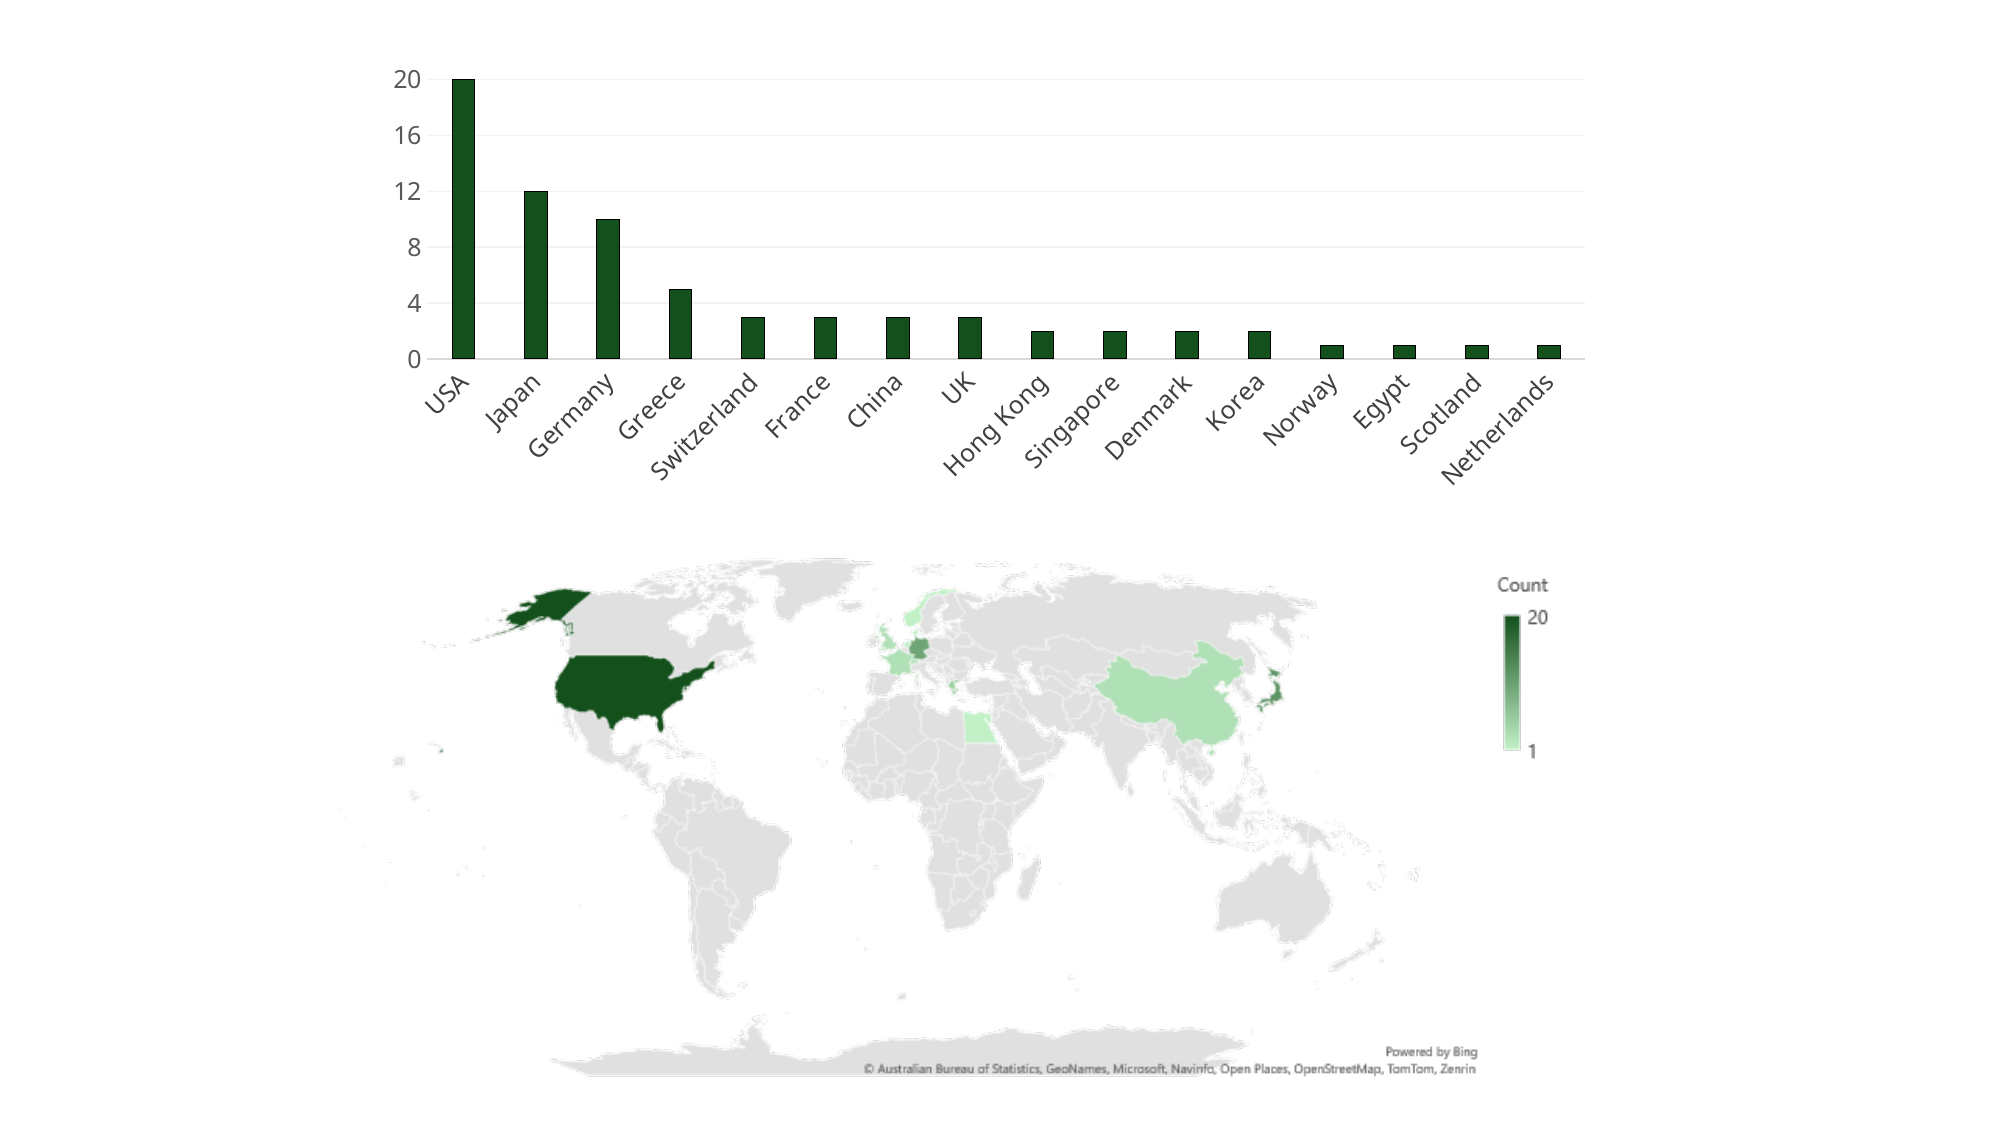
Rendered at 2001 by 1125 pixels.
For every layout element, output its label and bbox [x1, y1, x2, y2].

chart [367, 52, 1611, 503]
picture [263, 548, 1574, 1089]
